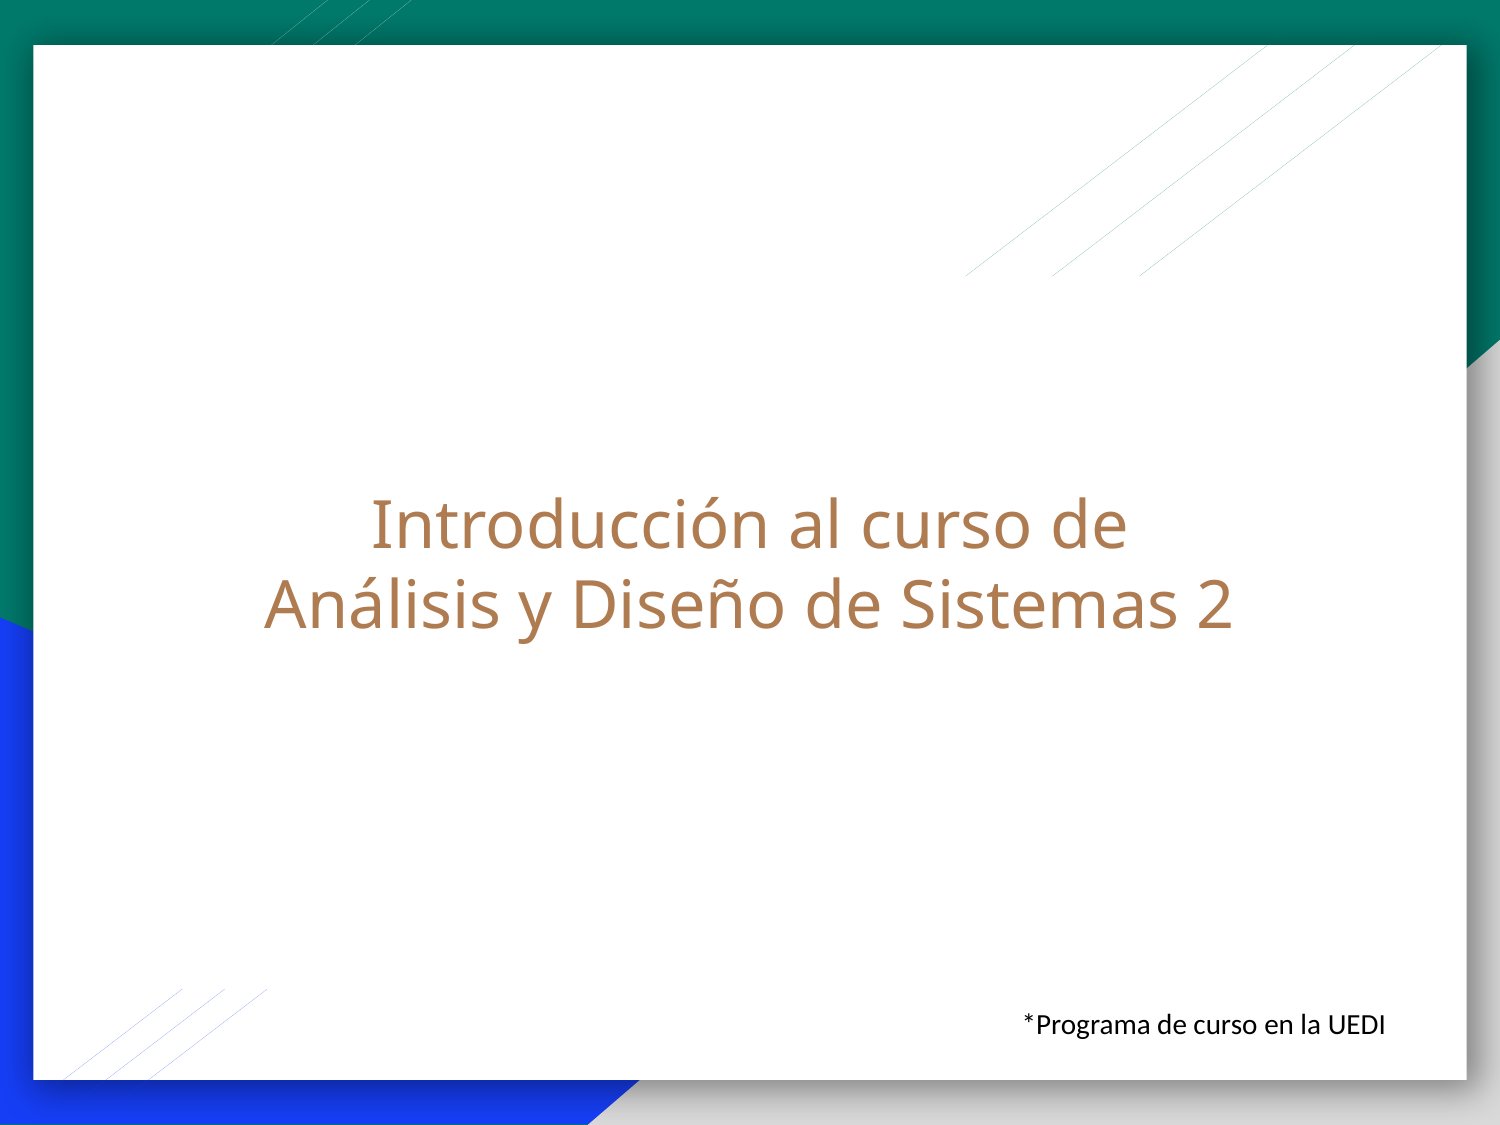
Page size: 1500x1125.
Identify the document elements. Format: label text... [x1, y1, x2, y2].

title Introducción al curso de Análisis y Diseño de Sistemas 2 [228, 284, 1274, 840]
text_box *Programa de curso en la UEDI [1006, 990, 1437, 1058]
